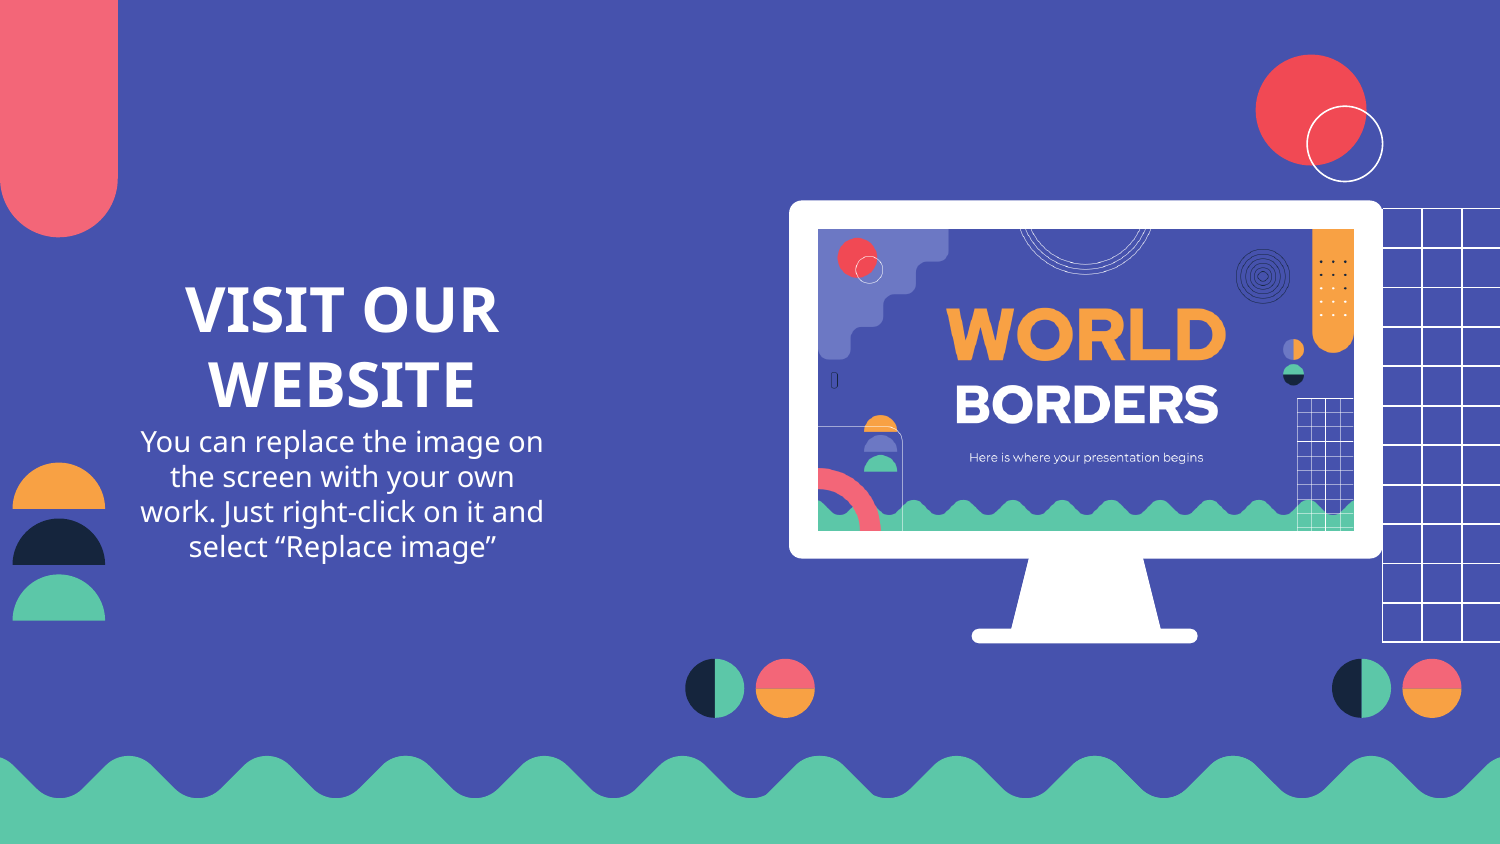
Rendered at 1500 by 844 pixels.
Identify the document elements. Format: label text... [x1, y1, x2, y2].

title VISIT OUR WEBSITE [117, 273, 568, 408]
subtitle You can replace the image on the screen with your own work. Just right-click on it and select “Replace image” [117, 408, 568, 570]
picture [817, 228, 1354, 531]
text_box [720, 623, 780, 754]
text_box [788, 200, 1383, 644]
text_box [1366, 623, 1427, 754]
text_box [1255, 54, 1367, 166]
